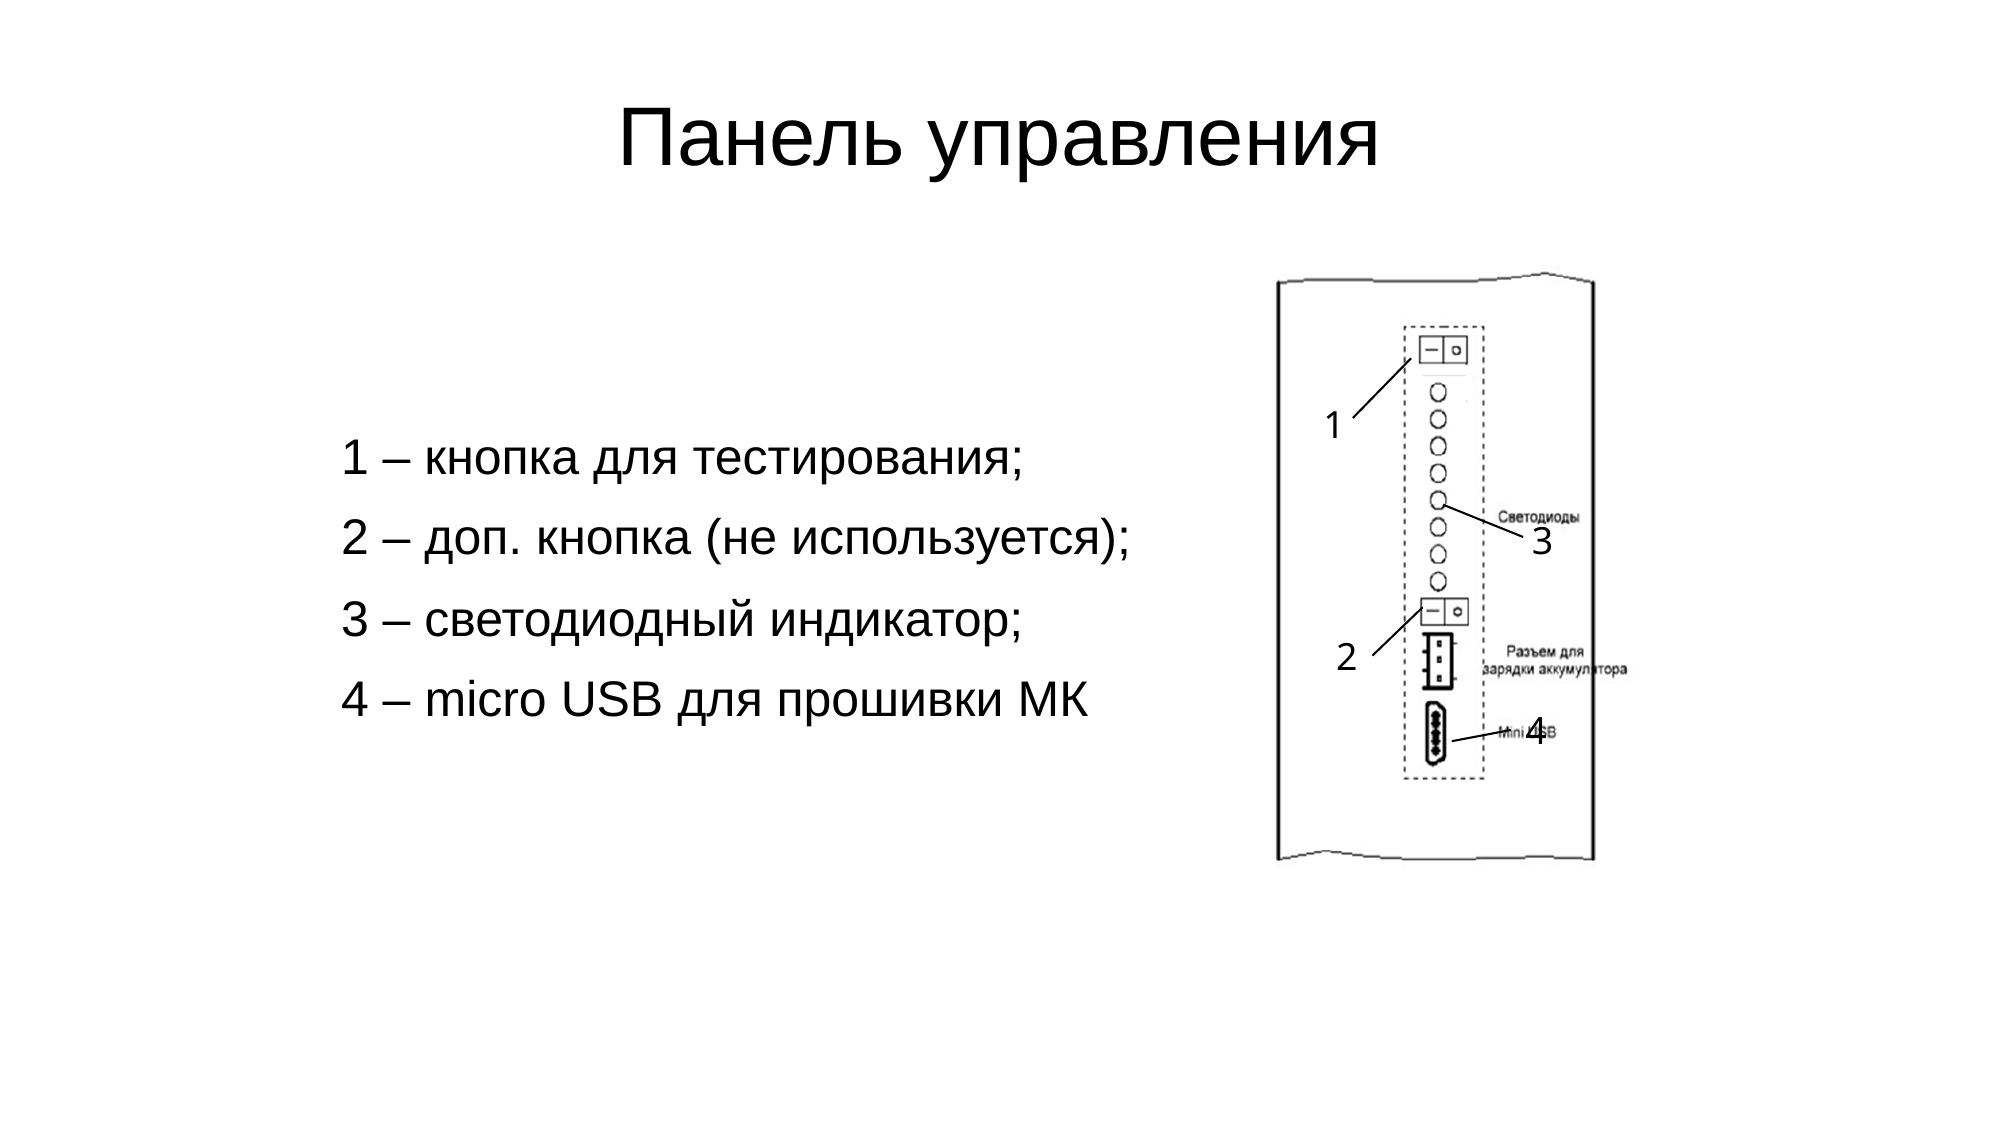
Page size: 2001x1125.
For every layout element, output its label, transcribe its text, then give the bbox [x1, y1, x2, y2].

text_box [1498, 498, 1572, 541]
text_box 1 – кнопка для тестирования; 2 – доп. кнопка (не используется); 3 – светодиодный индикатор; 4 – micro USB для прошивки МК [324, 263, 1159, 916]
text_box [1443, 504, 1524, 537]
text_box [1371, 607, 1423, 656]
picture [1159, 187, 1686, 959]
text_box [1451, 730, 1512, 742]
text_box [1352, 358, 1412, 418]
text_box Панель управления [324, 44, 1675, 233]
